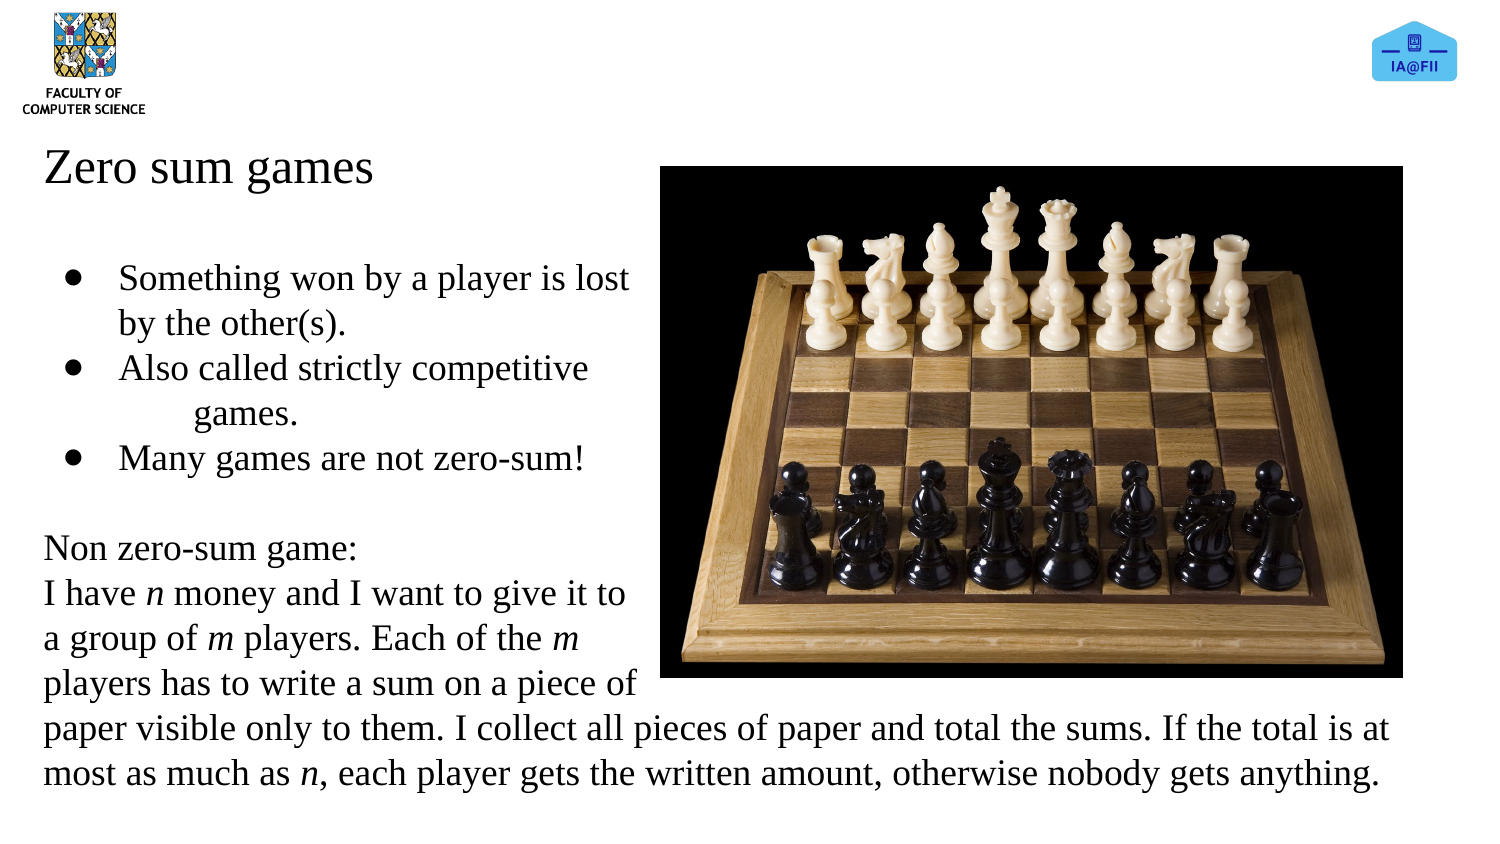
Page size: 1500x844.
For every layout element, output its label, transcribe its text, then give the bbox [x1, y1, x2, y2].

picture [659, 166, 1403, 678]
picture [1349, 0, 1480, 116]
picture [0, 0, 169, 141]
text_box Zero sum games Something won by a player is lost by the other(s). Also called strictly competitive games. Many games are not zero-sum! Non zero-sum game: I have n money and I want to give it to a group of m players. Each of the m players has to write a sum on a piece of paper visible only to them. I collect all pieces of paper and total the sums. If the total is at most as much as n, each player gets the written amount, otherwise nobody gets anything. [28, 118, 1447, 827]
